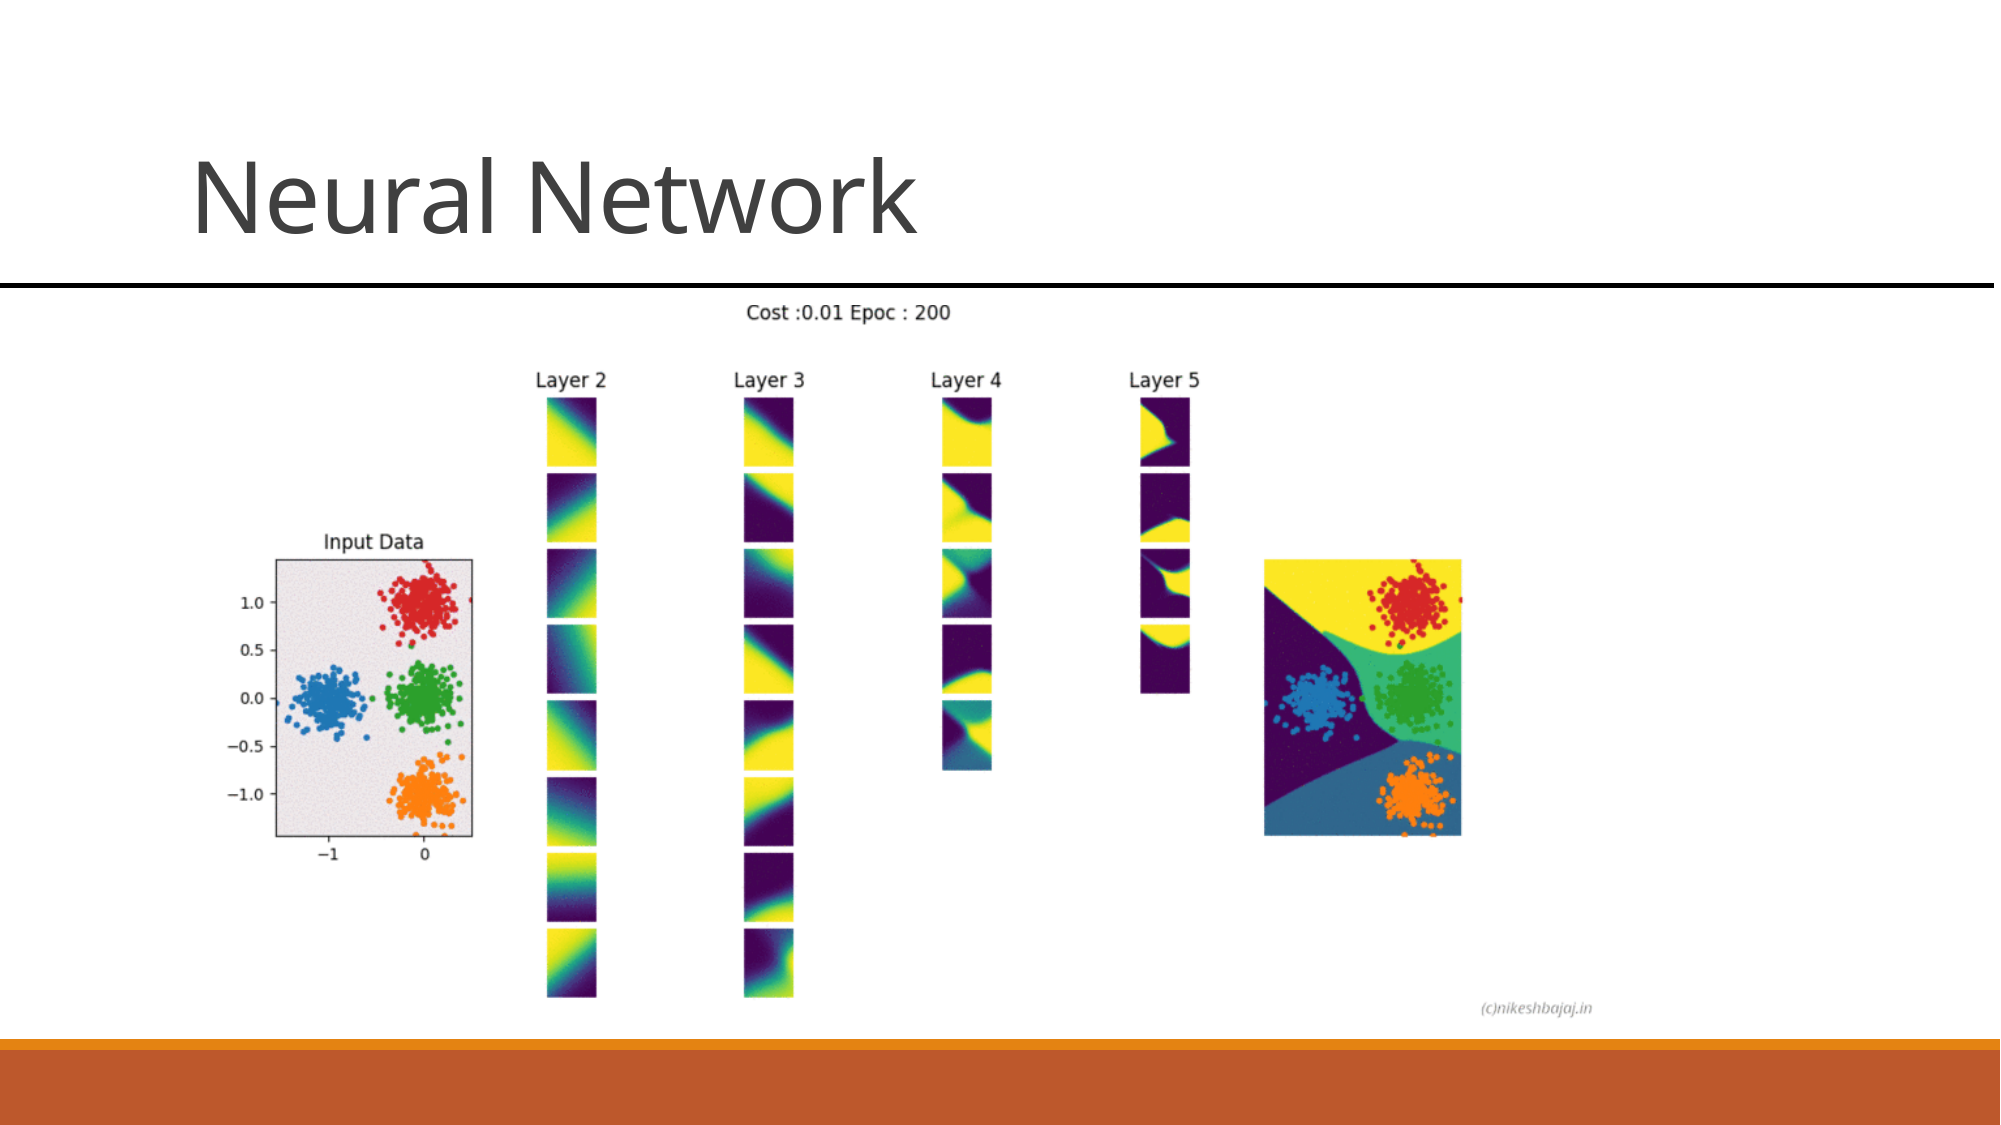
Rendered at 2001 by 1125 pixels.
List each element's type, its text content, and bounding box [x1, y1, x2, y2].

picture [92, 304, 1607, 1024]
title Neural Network [174, 23, 1825, 262]
